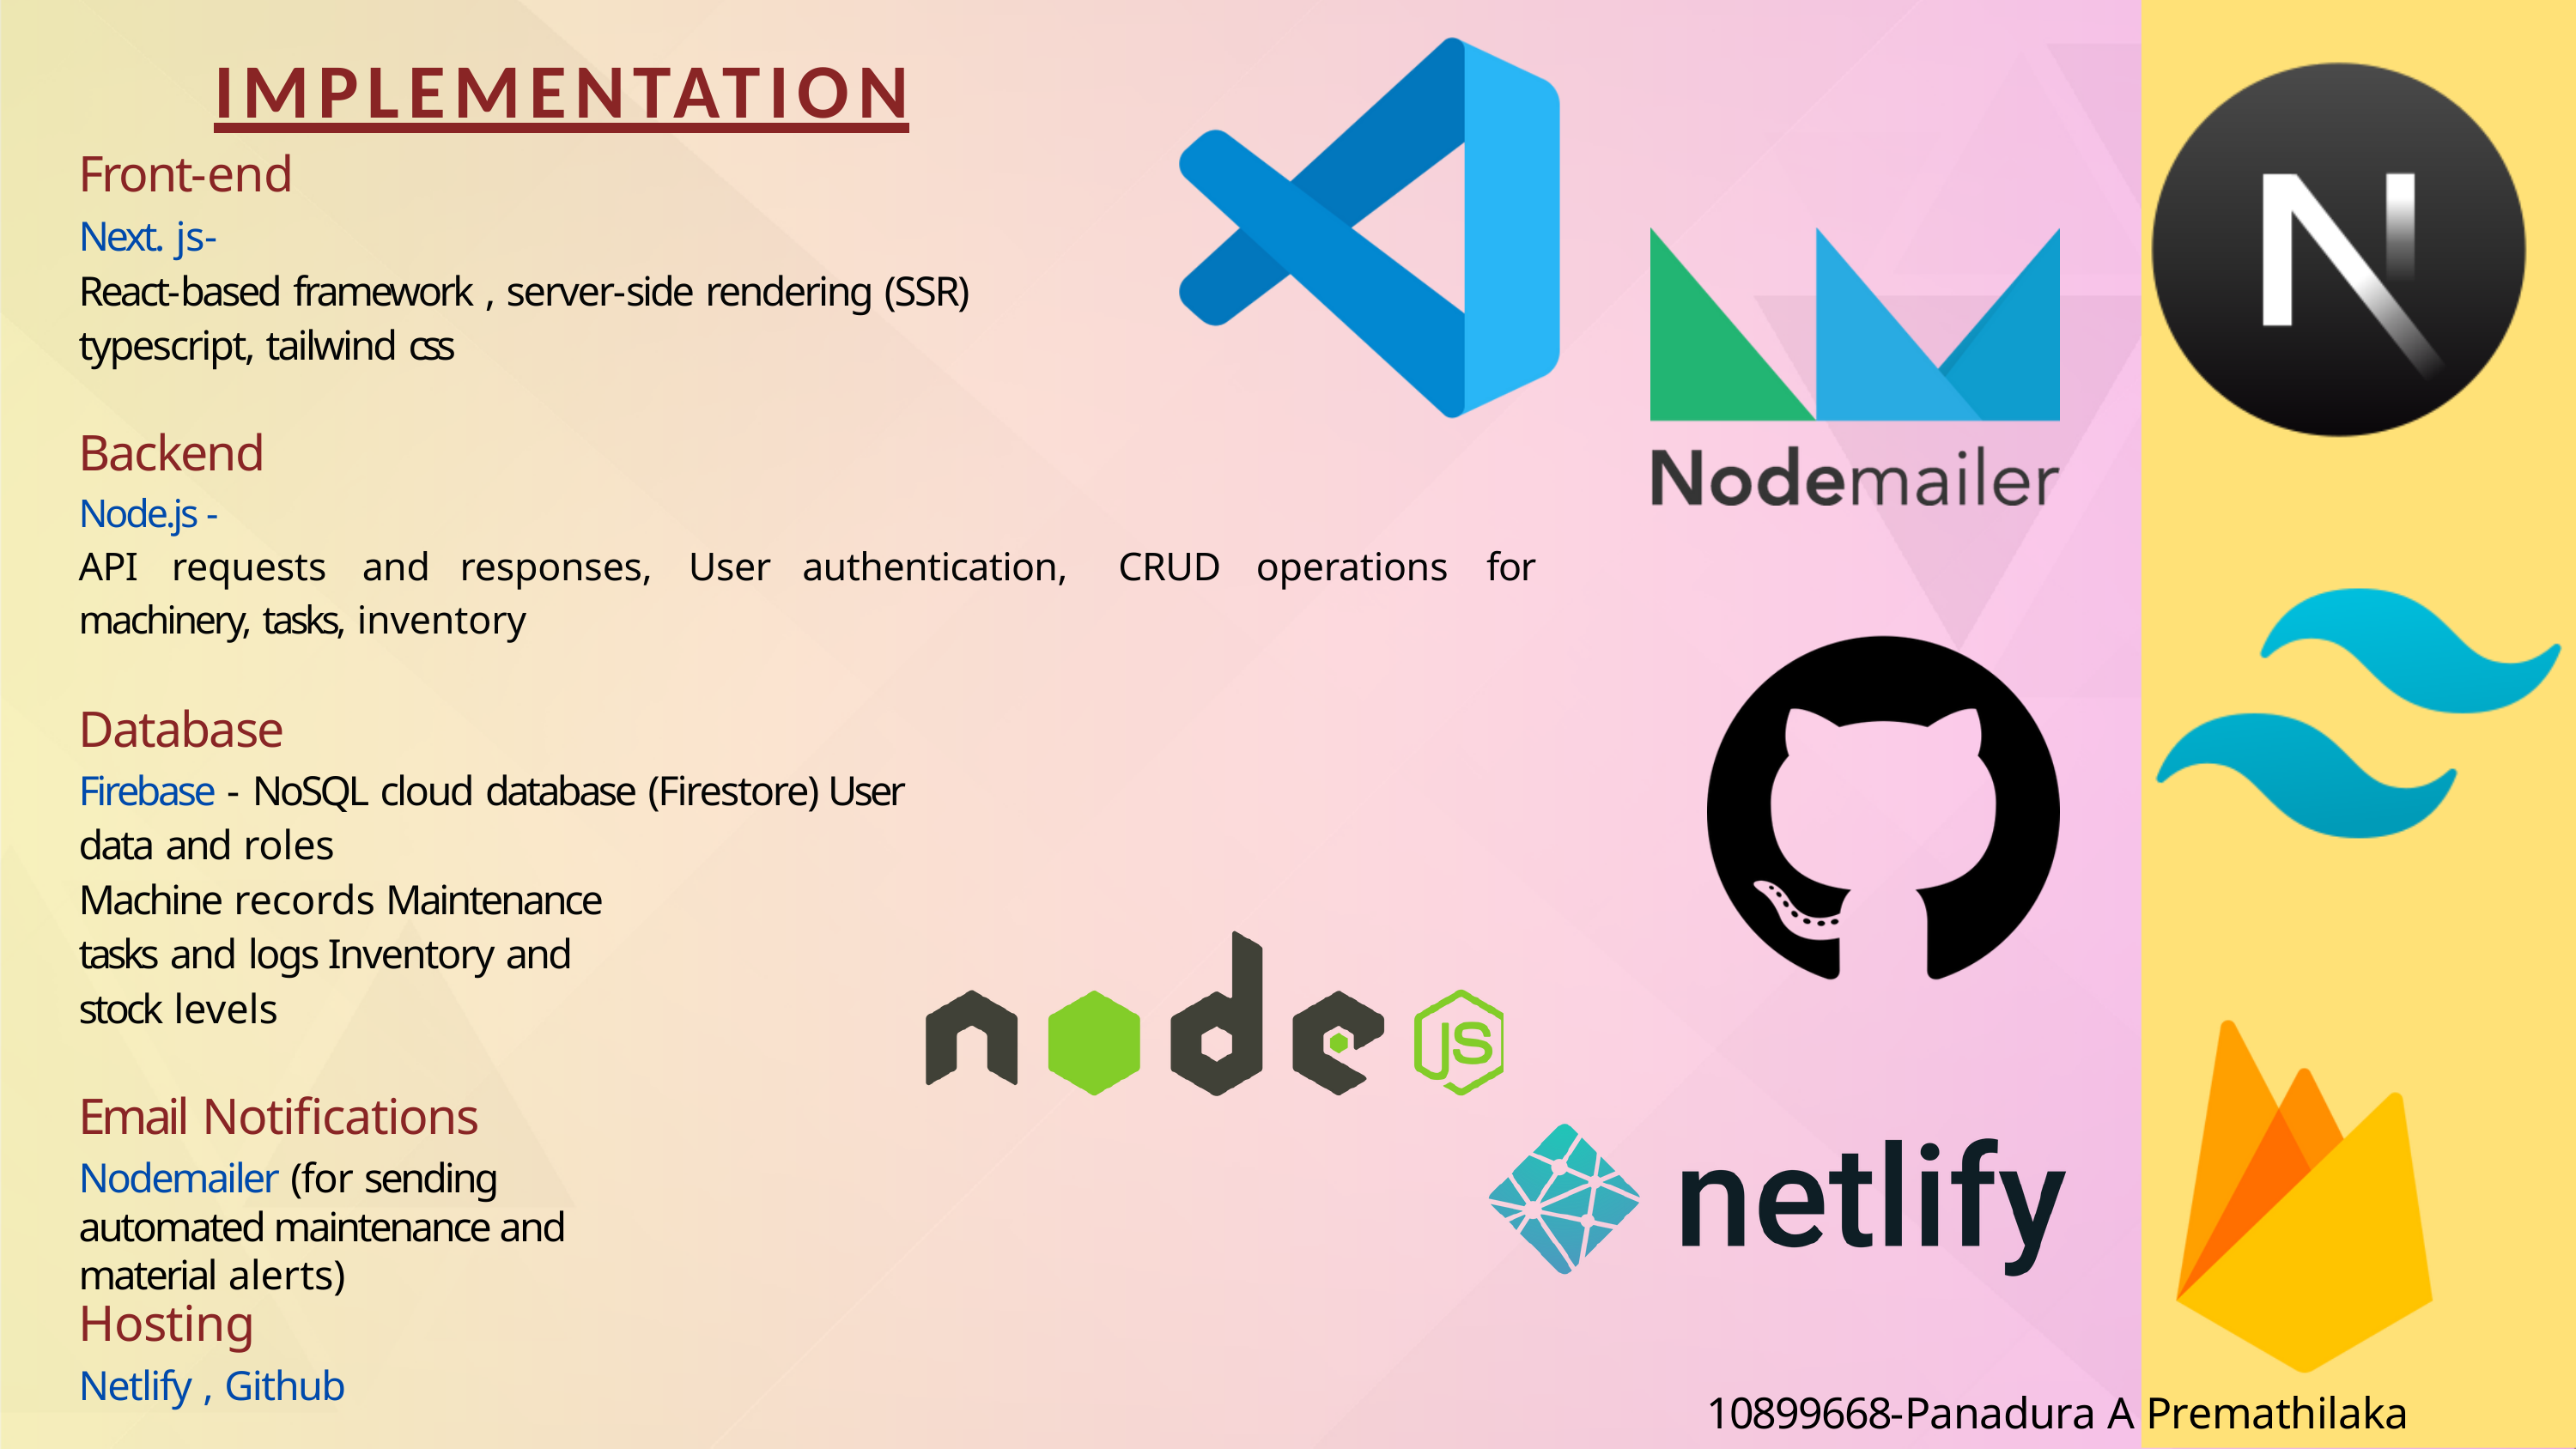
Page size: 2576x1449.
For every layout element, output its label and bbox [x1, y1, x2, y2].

text_box [924, 0, 2576, 1449]
picture [0, 0, 924, 1449]
picture [1707, 632, 2060, 985]
